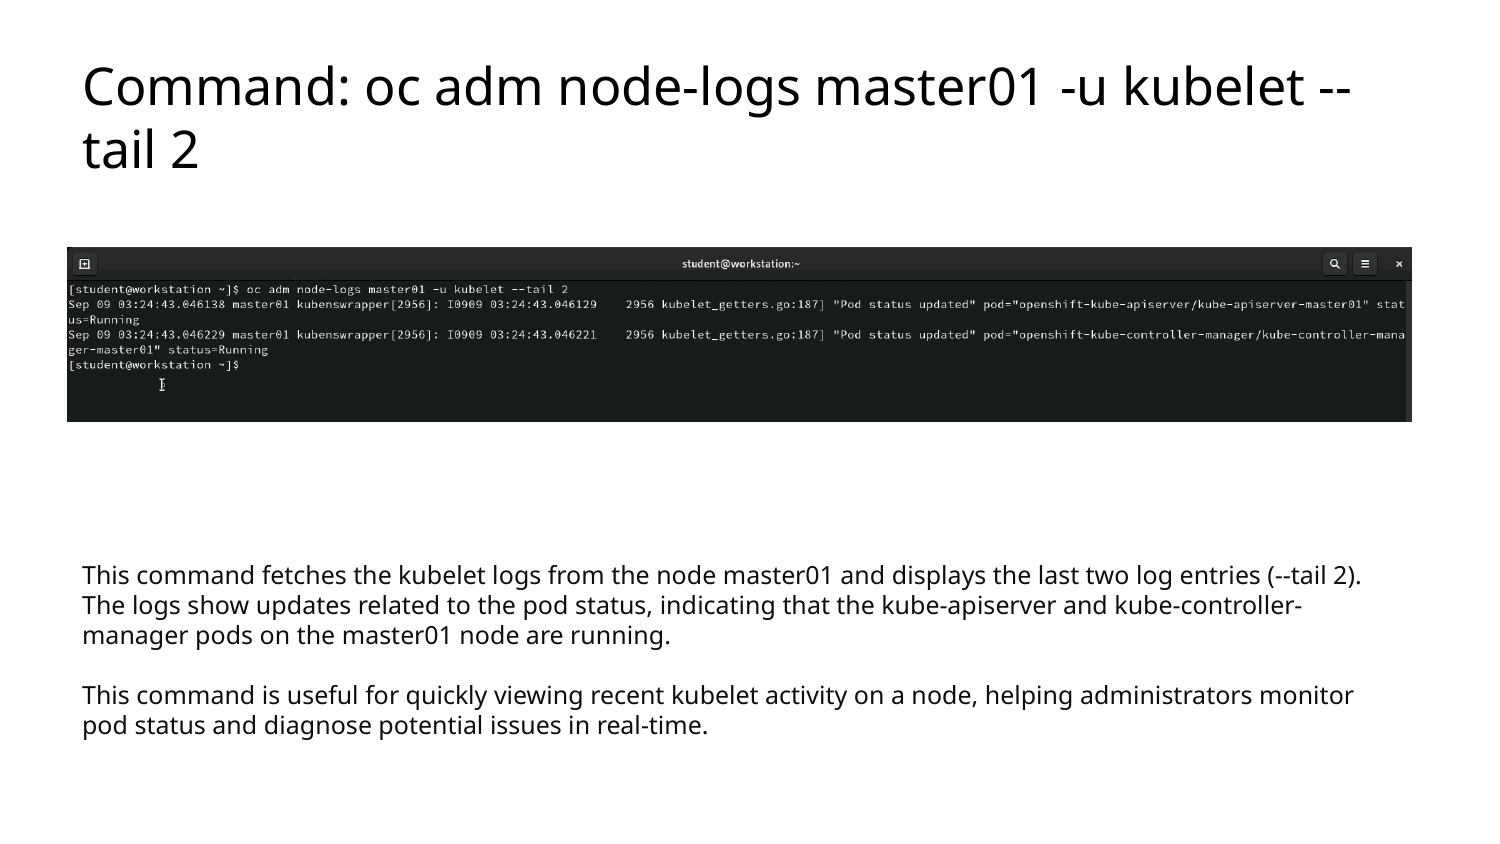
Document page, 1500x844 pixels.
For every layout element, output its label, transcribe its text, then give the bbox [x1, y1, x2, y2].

title Command: oc adm node-logs master01 -u kubelet --tail 2 [67, 38, 1410, 178]
picture [67, 247, 1412, 423]
text_box This command fetches the kubelet logs from the node master01 and displays the last two log entries (--tail 2). The logs show updates related to the pod status, indicating that the kube-apiserver and kube-controller-manager pods on the master01 node are running. This command is useful for quickly viewing recent kubelet activity on a node, helping administrators monitor pod status and diagnose potential issues in real-time. [67, 552, 1412, 747]
